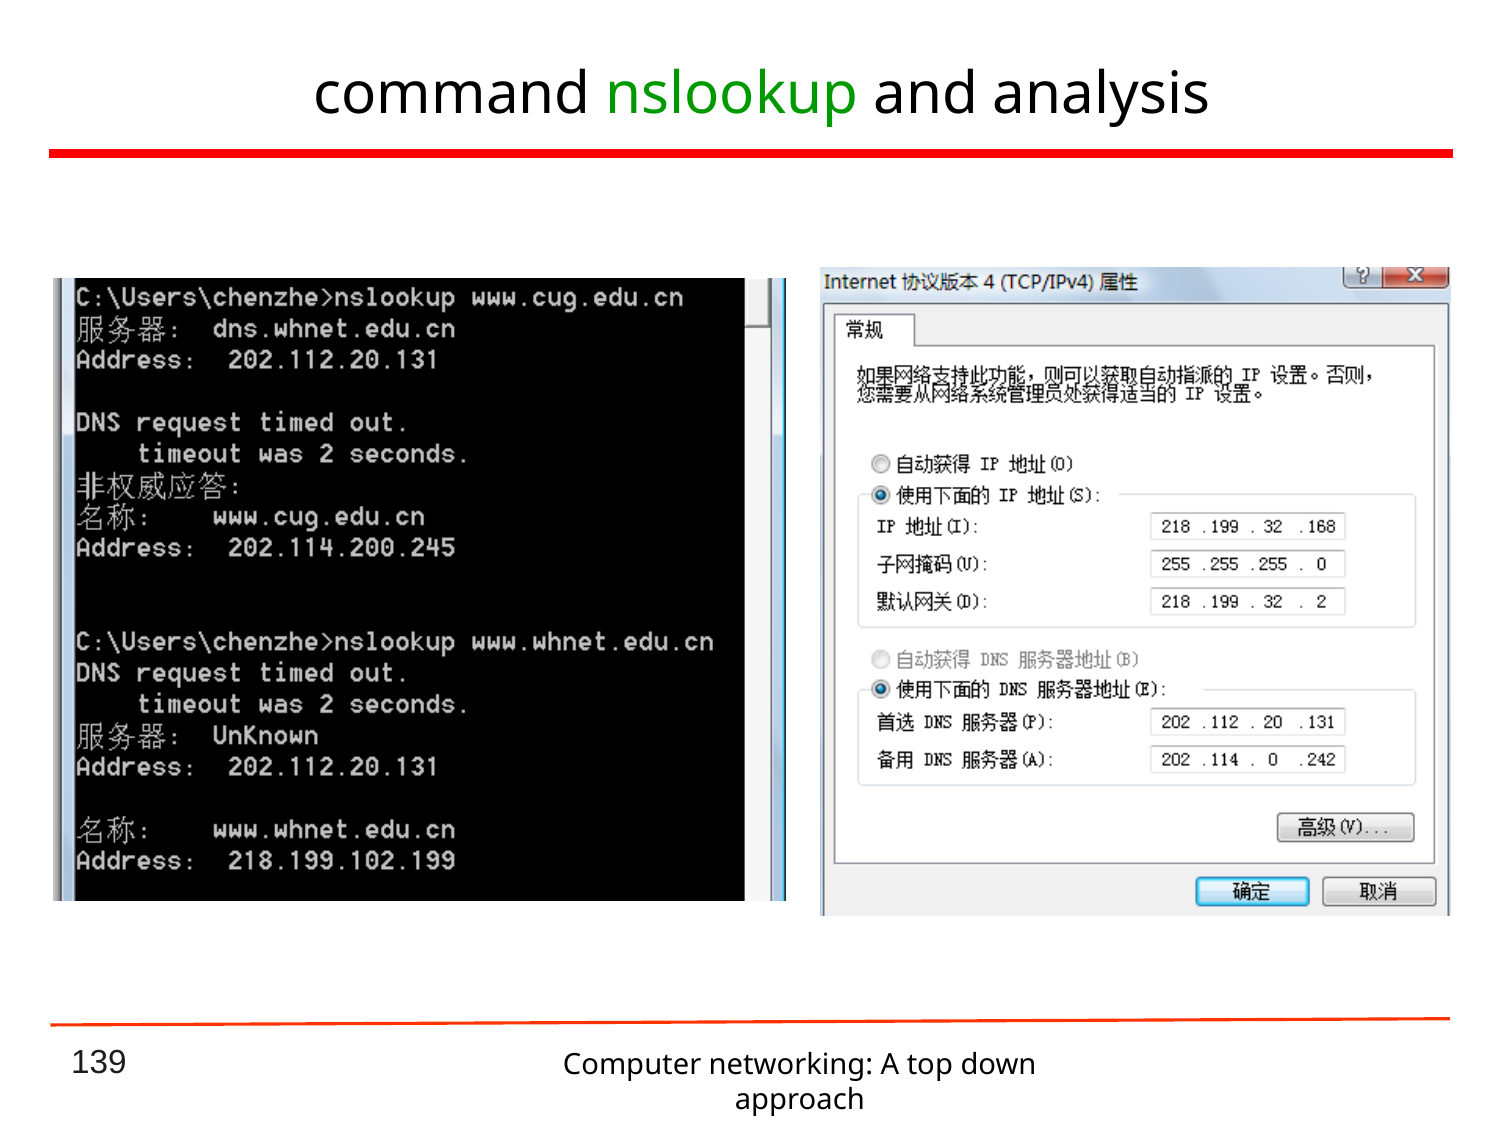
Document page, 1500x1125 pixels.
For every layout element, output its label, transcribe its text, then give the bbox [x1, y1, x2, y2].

picture [820, 266, 1451, 916]
footer Computer networking: A top down approach [512, 1037, 1088, 1089]
title command nslookup and analysis [52, 37, 1457, 143]
picture [52, 278, 786, 901]
